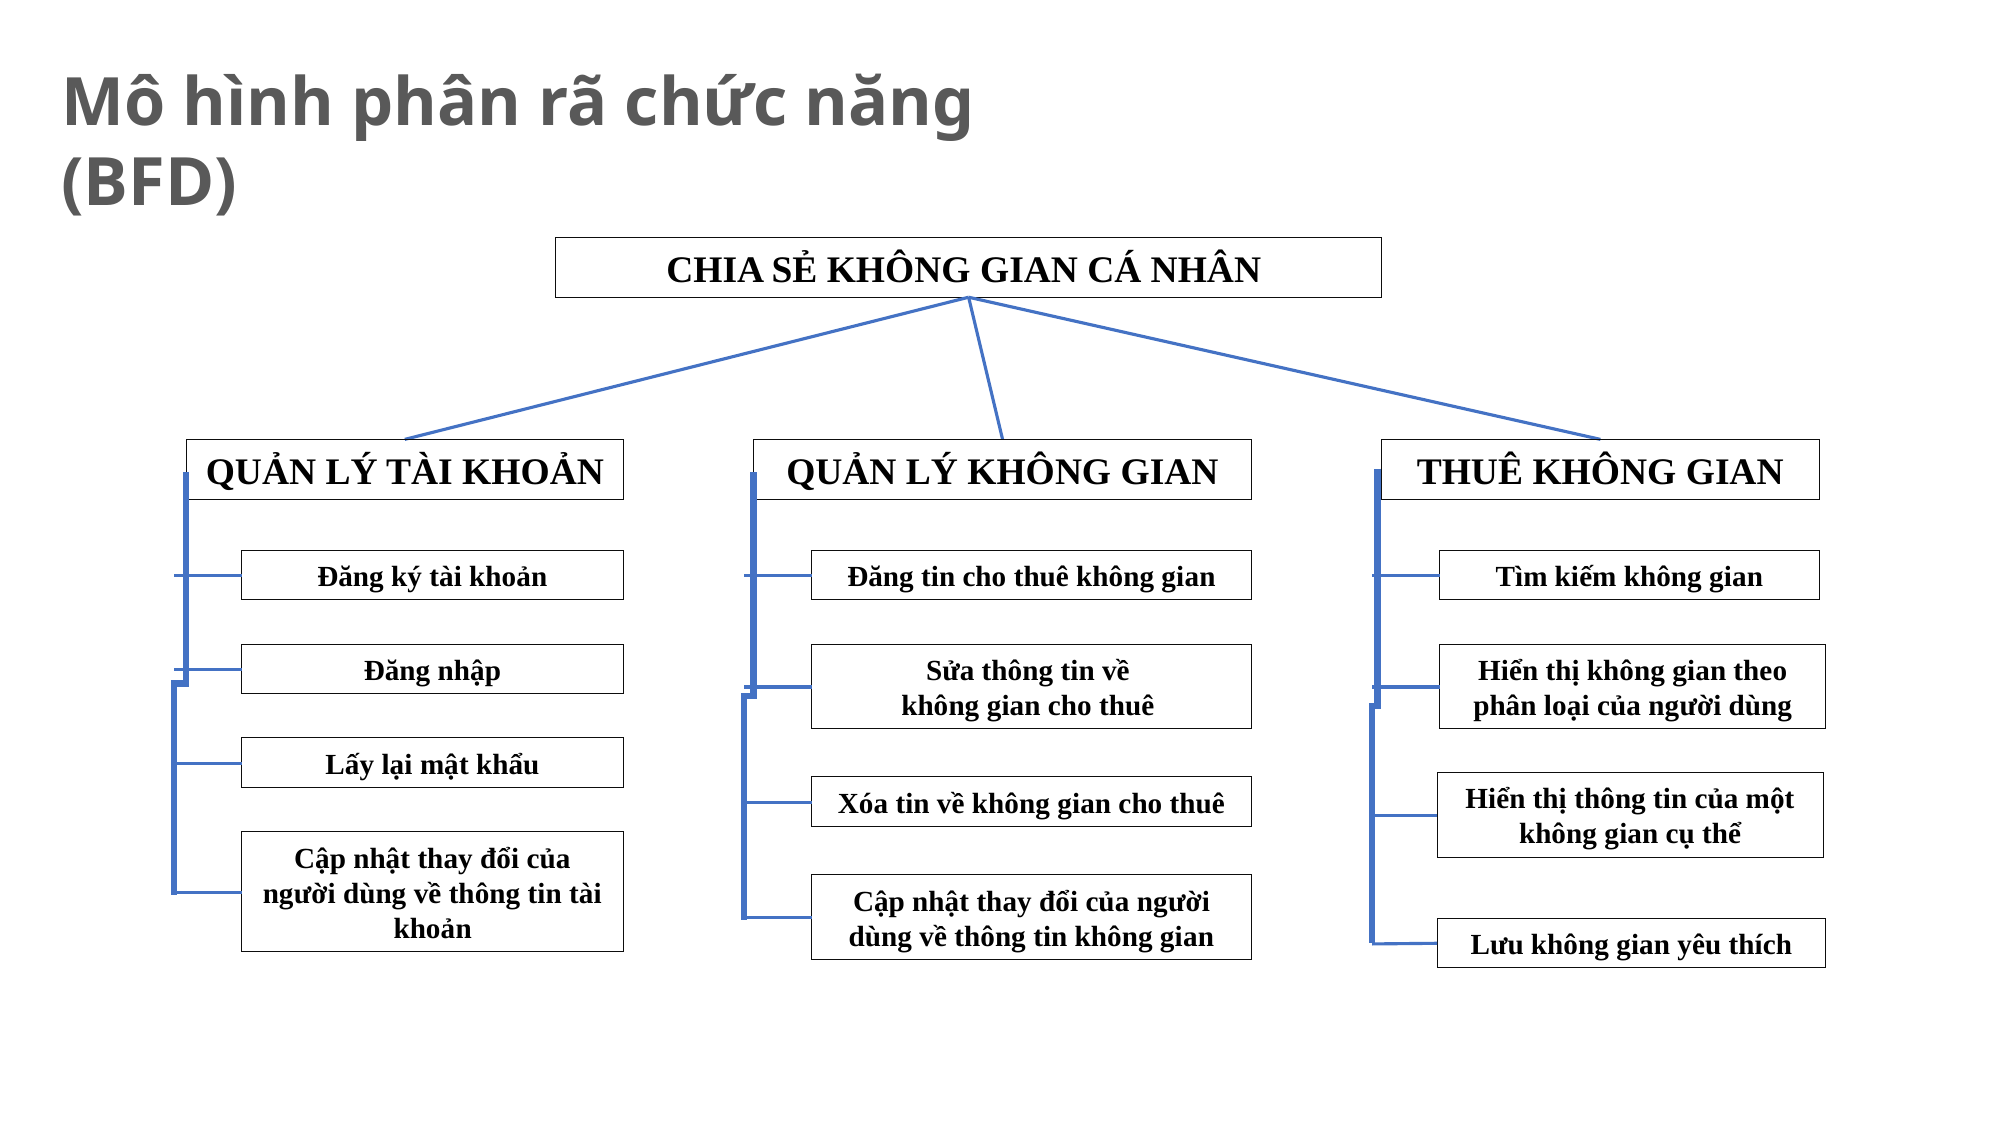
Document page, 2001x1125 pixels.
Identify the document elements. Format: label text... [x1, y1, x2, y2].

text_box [173, 237, 1826, 969]
text_box Mô hình phân rã chức năng (BFD) [46, 51, 1080, 227]
